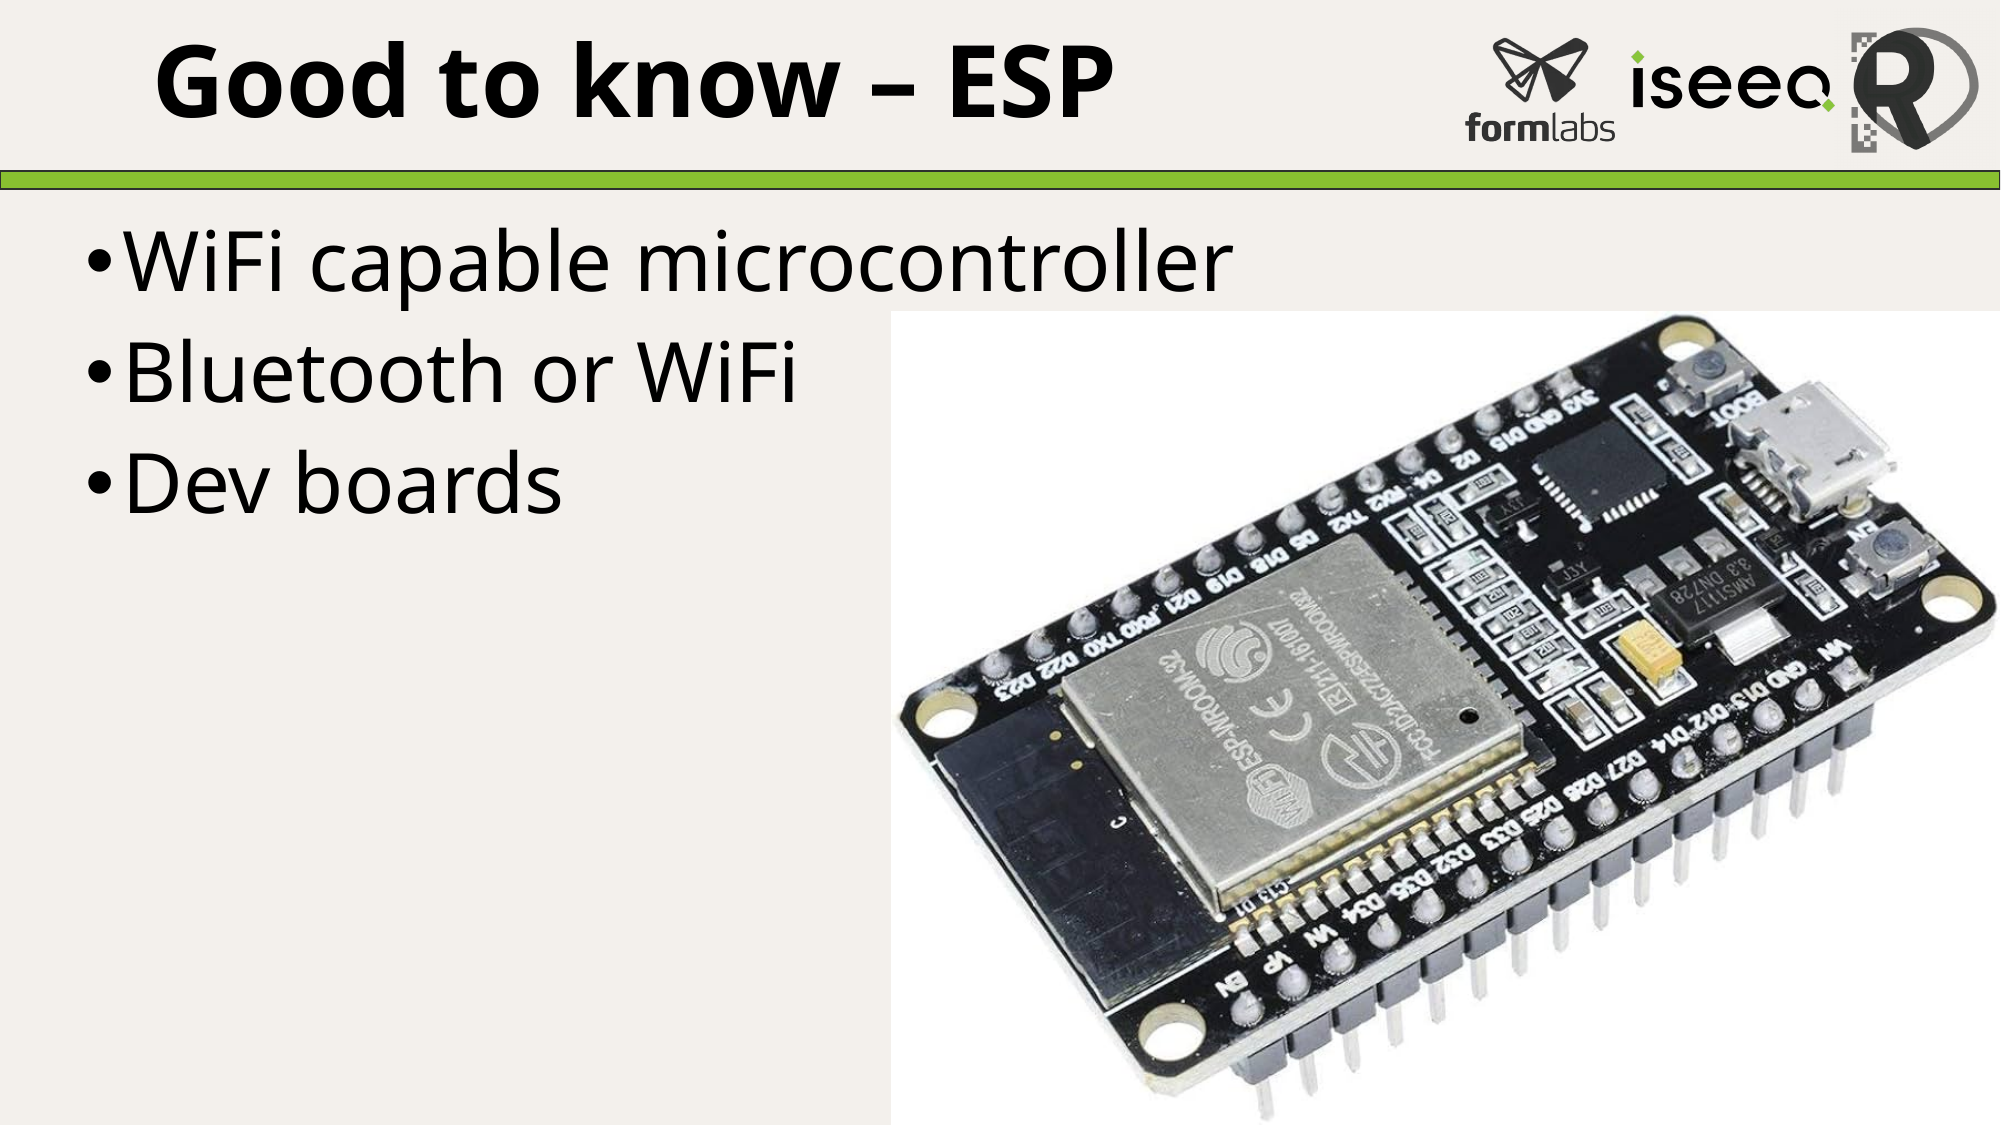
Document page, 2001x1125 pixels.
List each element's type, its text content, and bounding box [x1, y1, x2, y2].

picture [891, 311, 2000, 1125]
picture [1459, 12, 1620, 174]
title Good to know – ESP [137, 22, 1460, 148]
list WiFi capable microcontroller Bluetooth or WiFi Dev boards [70, 212, 1930, 1090]
picture [1631, 8, 1996, 169]
